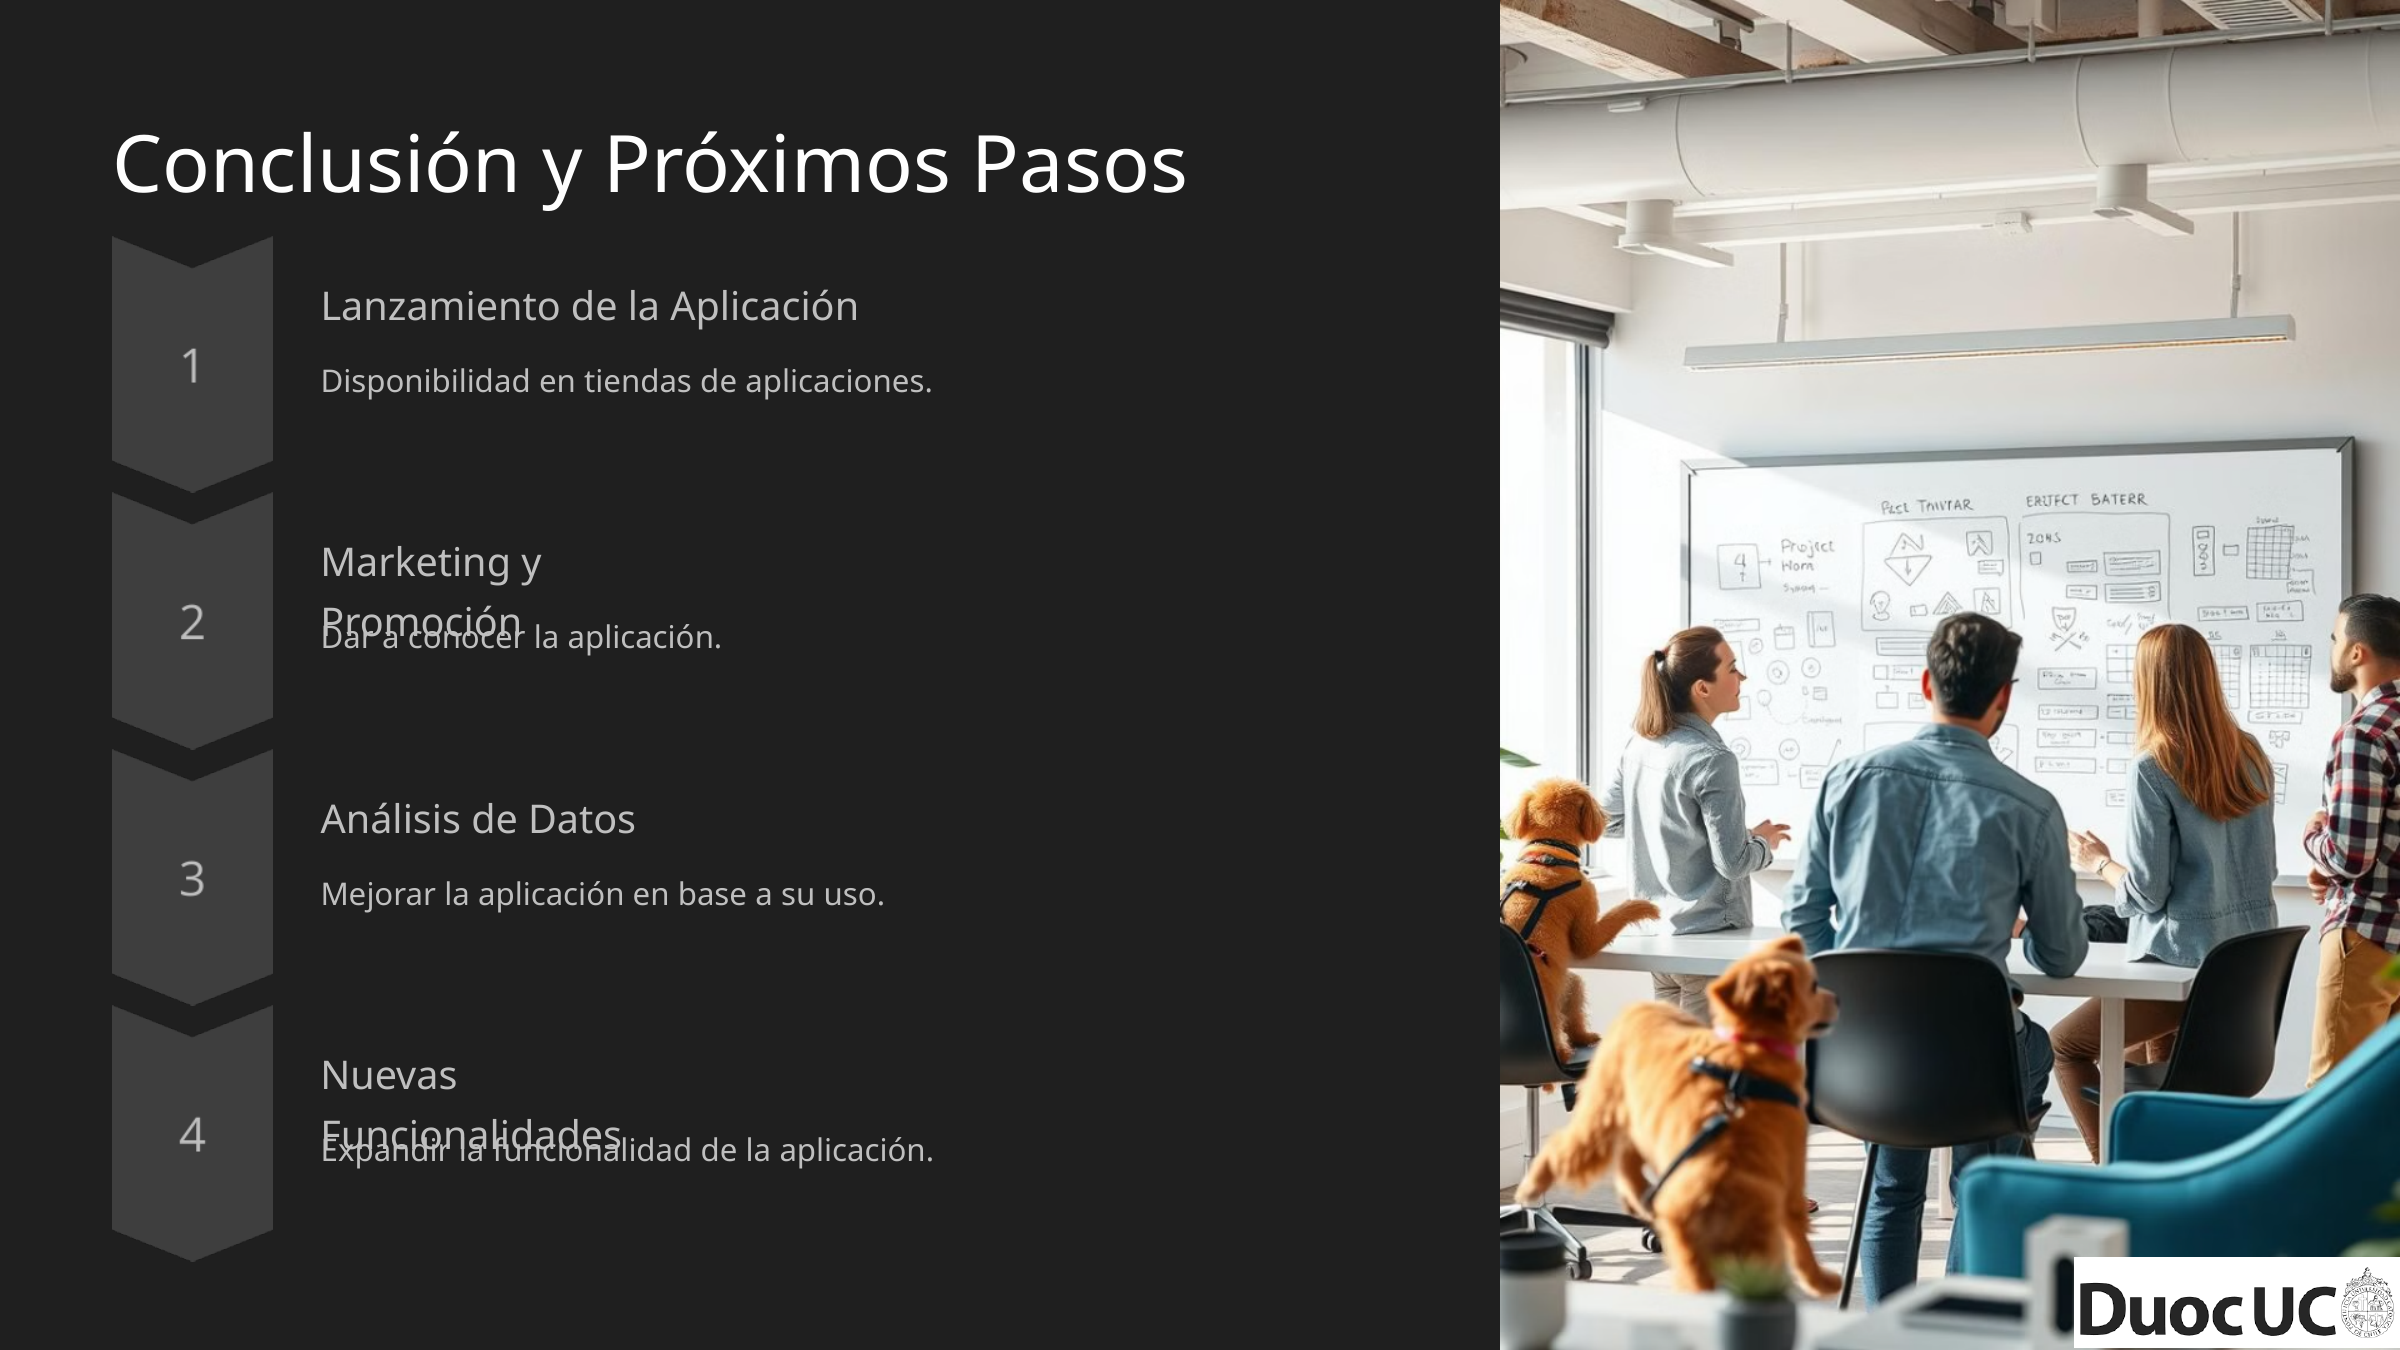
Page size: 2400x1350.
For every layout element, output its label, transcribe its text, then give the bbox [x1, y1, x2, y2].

text_box Dar a conocer la aplicación. [320, 594, 1388, 646]
picture [111, 236, 273, 1263]
text_box Marketing y Promoción [320, 524, 754, 575]
text_box Análisis de Datos [320, 781, 722, 832]
text_box Nuevas Funcionalidades [320, 1037, 770, 1088]
text_box Mejorar la aplicación en base a su uso. [320, 850, 1388, 902]
text_box Conclusión y Próximos Pasos [112, 88, 1195, 189]
picture [1499, 0, 2400, 1350]
text_box Disponibilidad en tiendas de aplicaciones. [320, 337, 1388, 389]
text_box Lanzamiento de la Aplicación [320, 268, 862, 319]
text_box Expandir la funcionalidad de la aplicación. [320, 1106, 1388, 1159]
